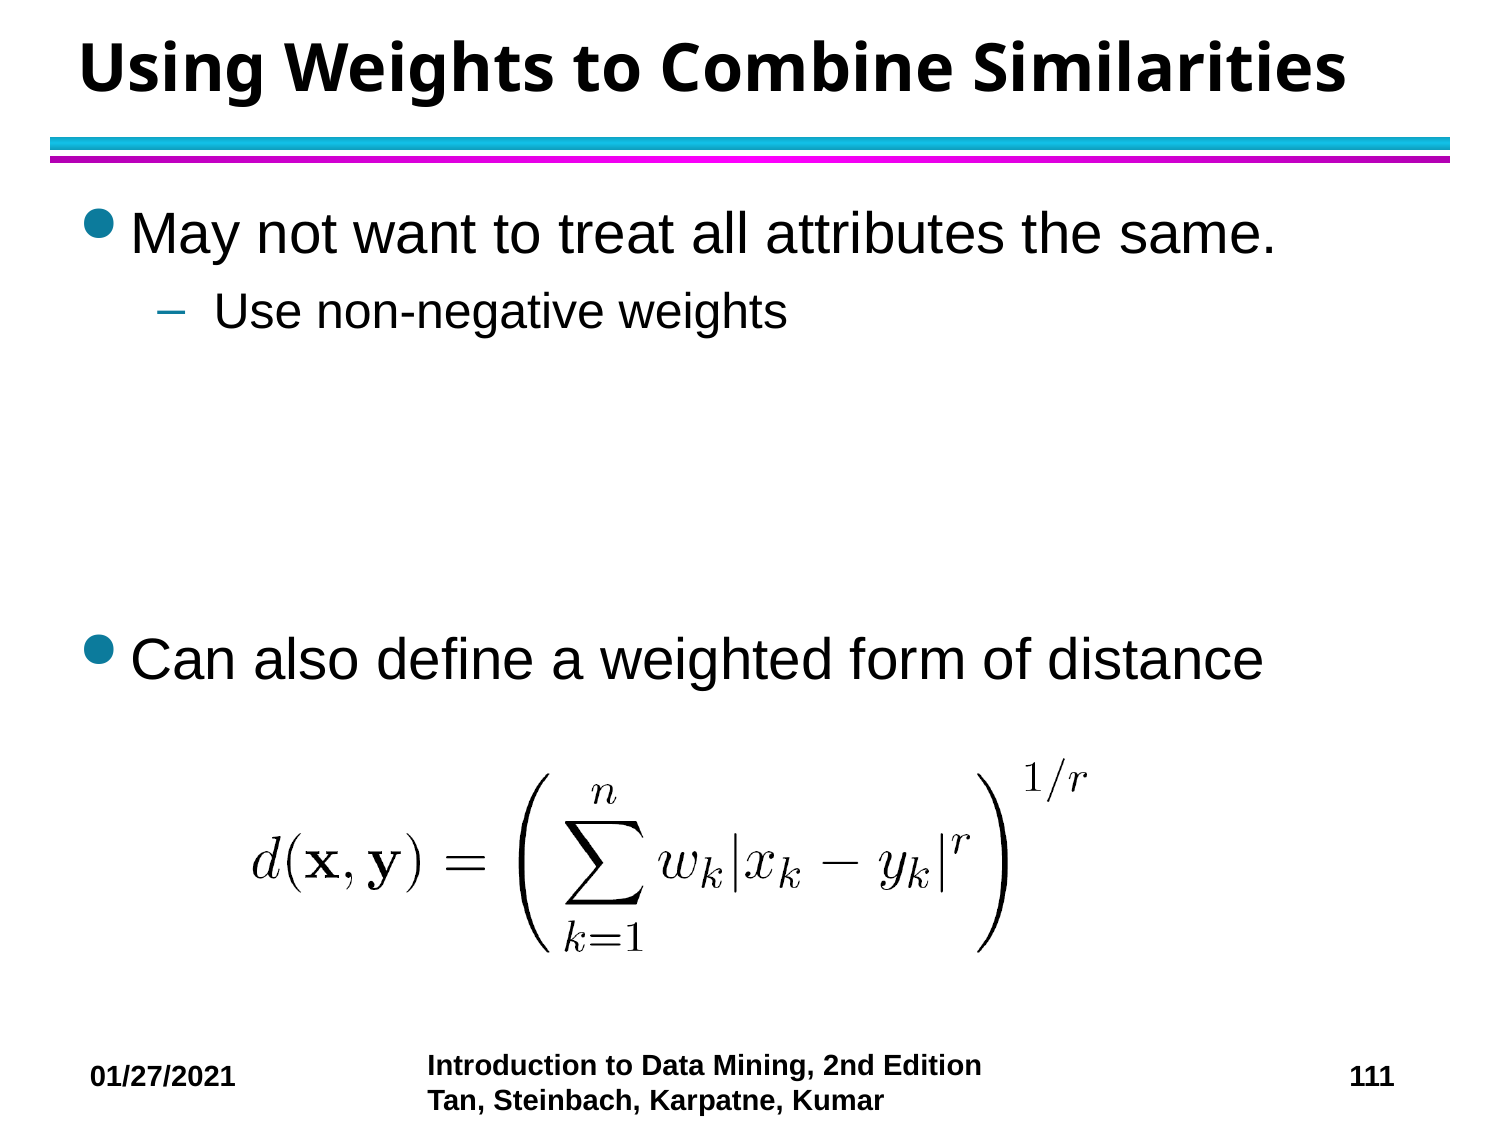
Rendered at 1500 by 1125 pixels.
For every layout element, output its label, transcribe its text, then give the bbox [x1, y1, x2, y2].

picture [249, 749, 1091, 975]
title Using Weights to Combine Similarities [62, 24, 1421, 113]
